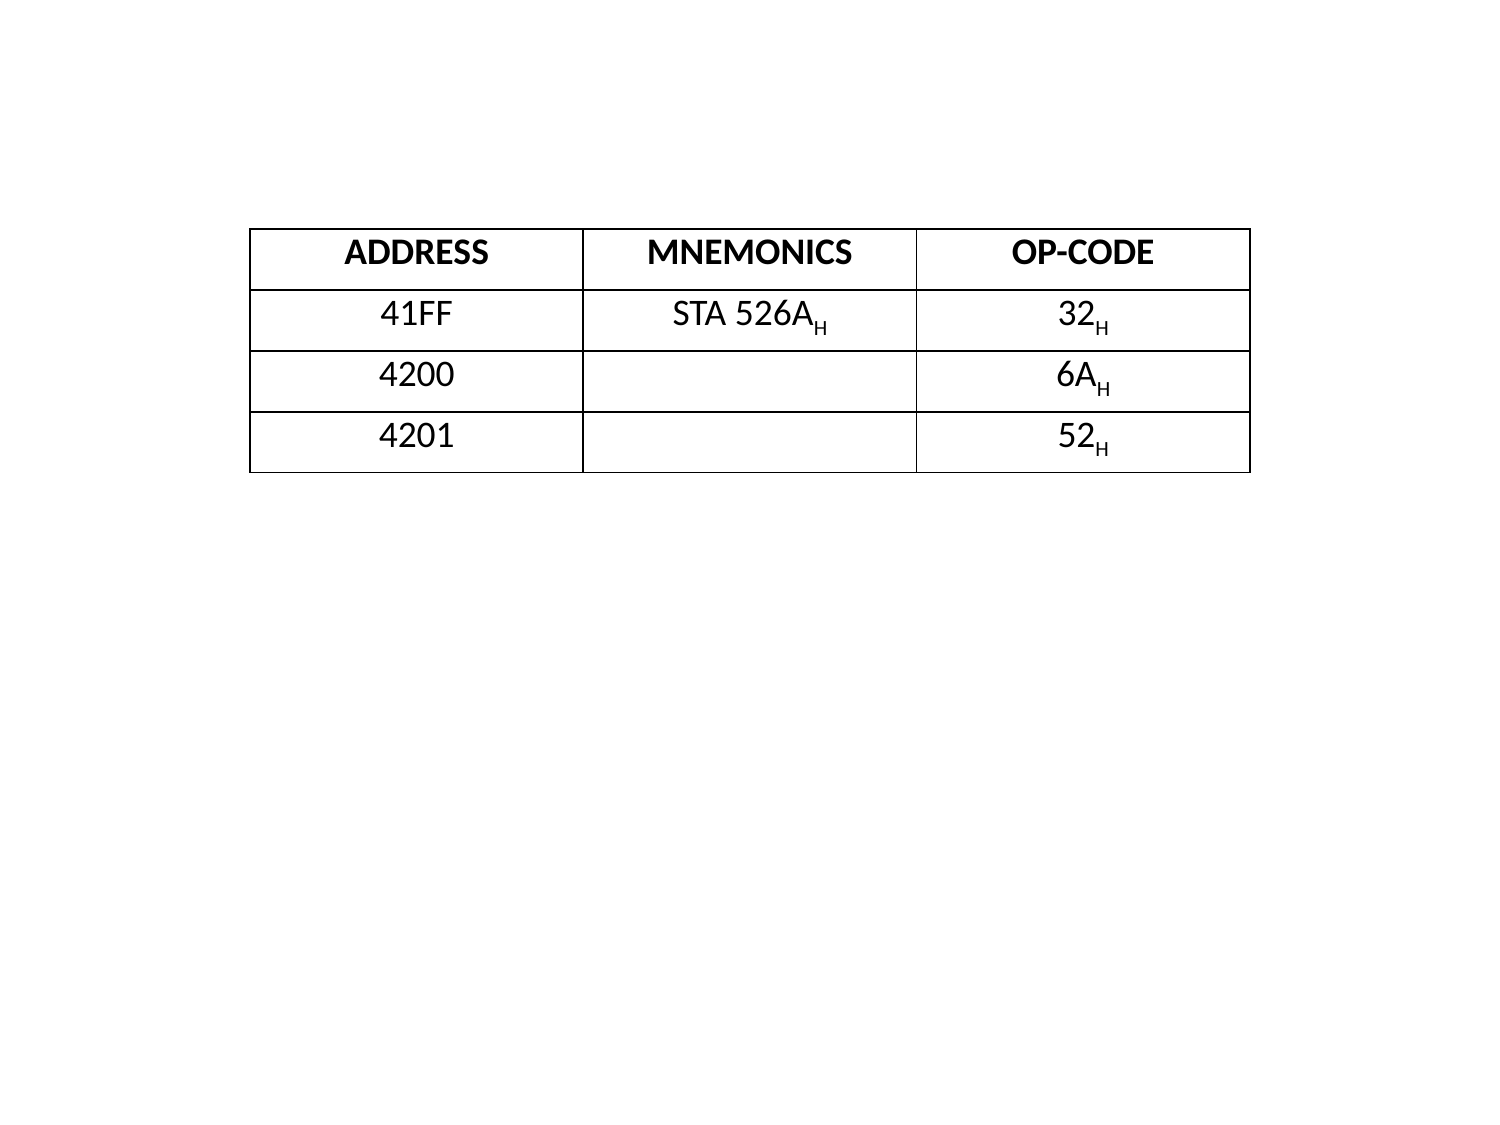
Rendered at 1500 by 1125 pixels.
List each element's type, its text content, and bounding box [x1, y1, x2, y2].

table_cell [584, 352, 916, 411]
table_header ADDRESS [251, 230, 582, 289]
table_header MNEMONICS [584, 230, 916, 289]
table_cell 41FF [251, 291, 582, 350]
table_cell STA 526AH [584, 291, 916, 350]
table_cell 32H [917, 291, 1249, 350]
table_cell 6AH [917, 352, 1249, 411]
table_cell 4201 [251, 413, 582, 472]
table_cell 52H [917, 413, 1249, 472]
table_cell 4200 [251, 352, 582, 411]
table_cell [584, 413, 916, 472]
table_header OP-CODE [917, 230, 1249, 289]
